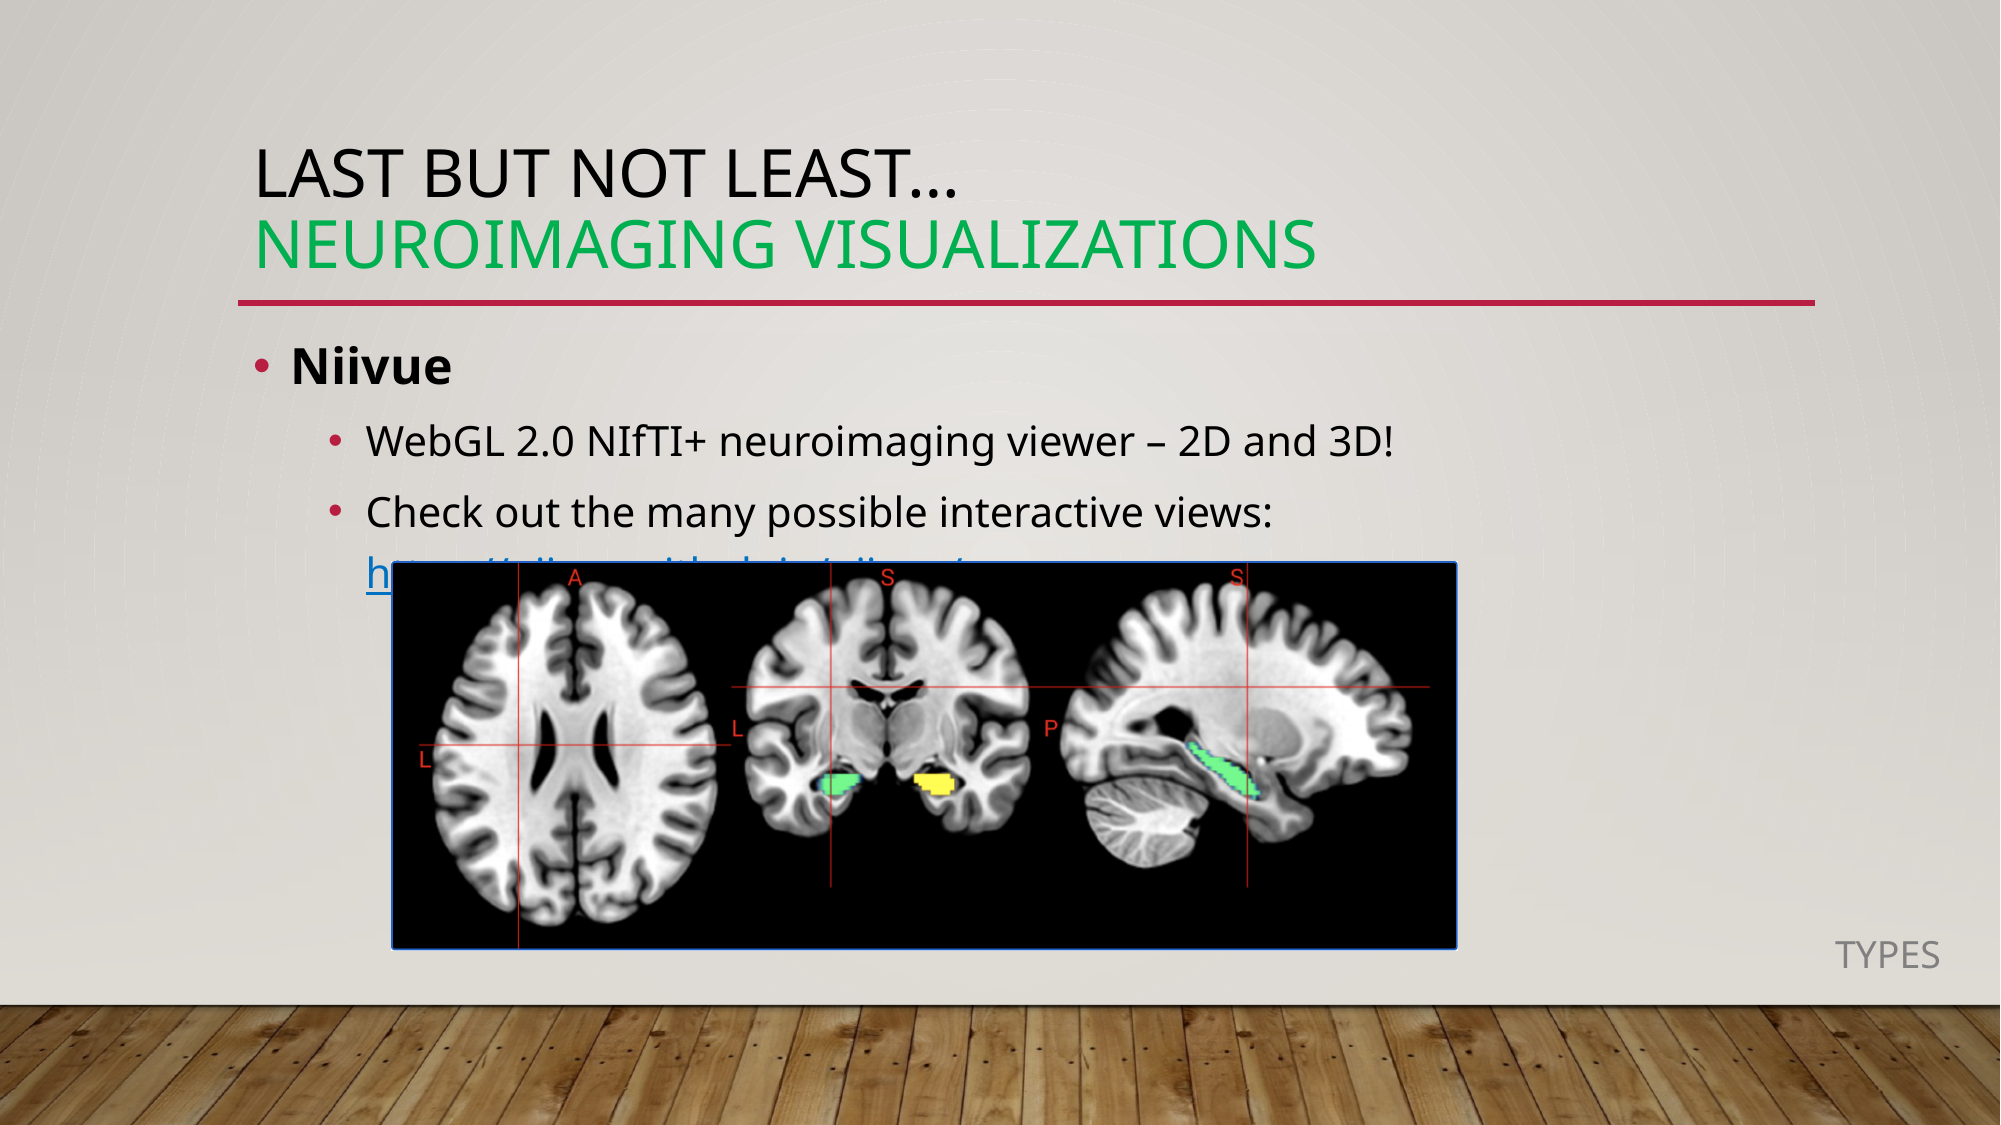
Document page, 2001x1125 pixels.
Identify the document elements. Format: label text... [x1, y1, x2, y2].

title Last but not least… neuroimaging visualizations [238, 131, 1814, 305]
text_box TYPES [1630, 923, 1956, 983]
list Niivue WebGL 2.0 NIfTI+ neuroimaging viewer – 2D and 3D! Check out the many possible interactive views: https://niivue.github.io/niivue/ [238, 315, 1814, 574]
picture [0, 1005, 2000, 1125]
picture [391, 560, 1458, 951]
